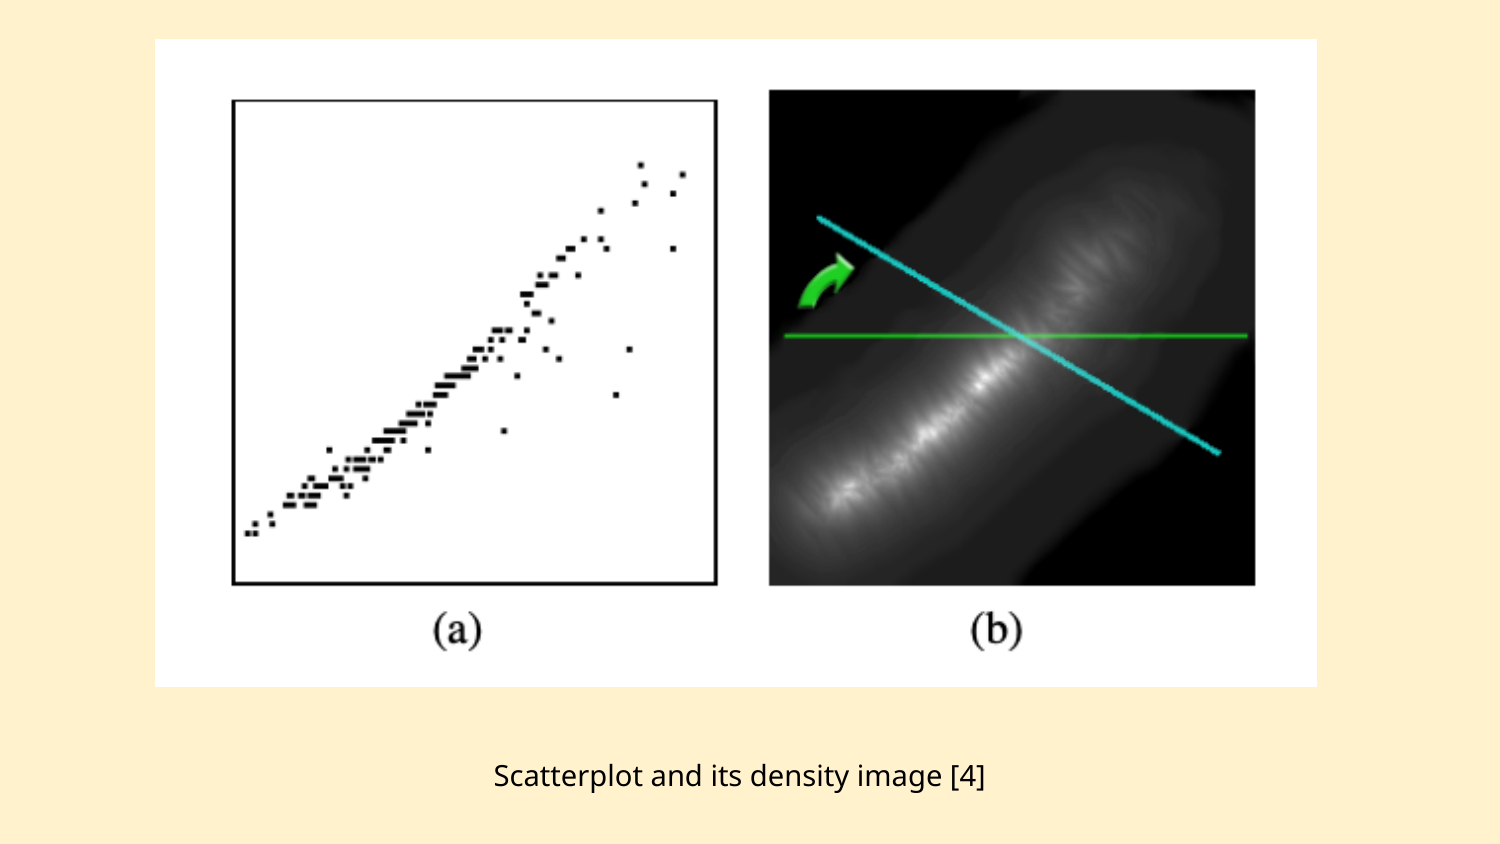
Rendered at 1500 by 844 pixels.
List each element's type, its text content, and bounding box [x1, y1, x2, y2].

picture [155, 39, 1317, 688]
text_box Scatterplot and its density image [4] [142, 742, 1338, 799]
